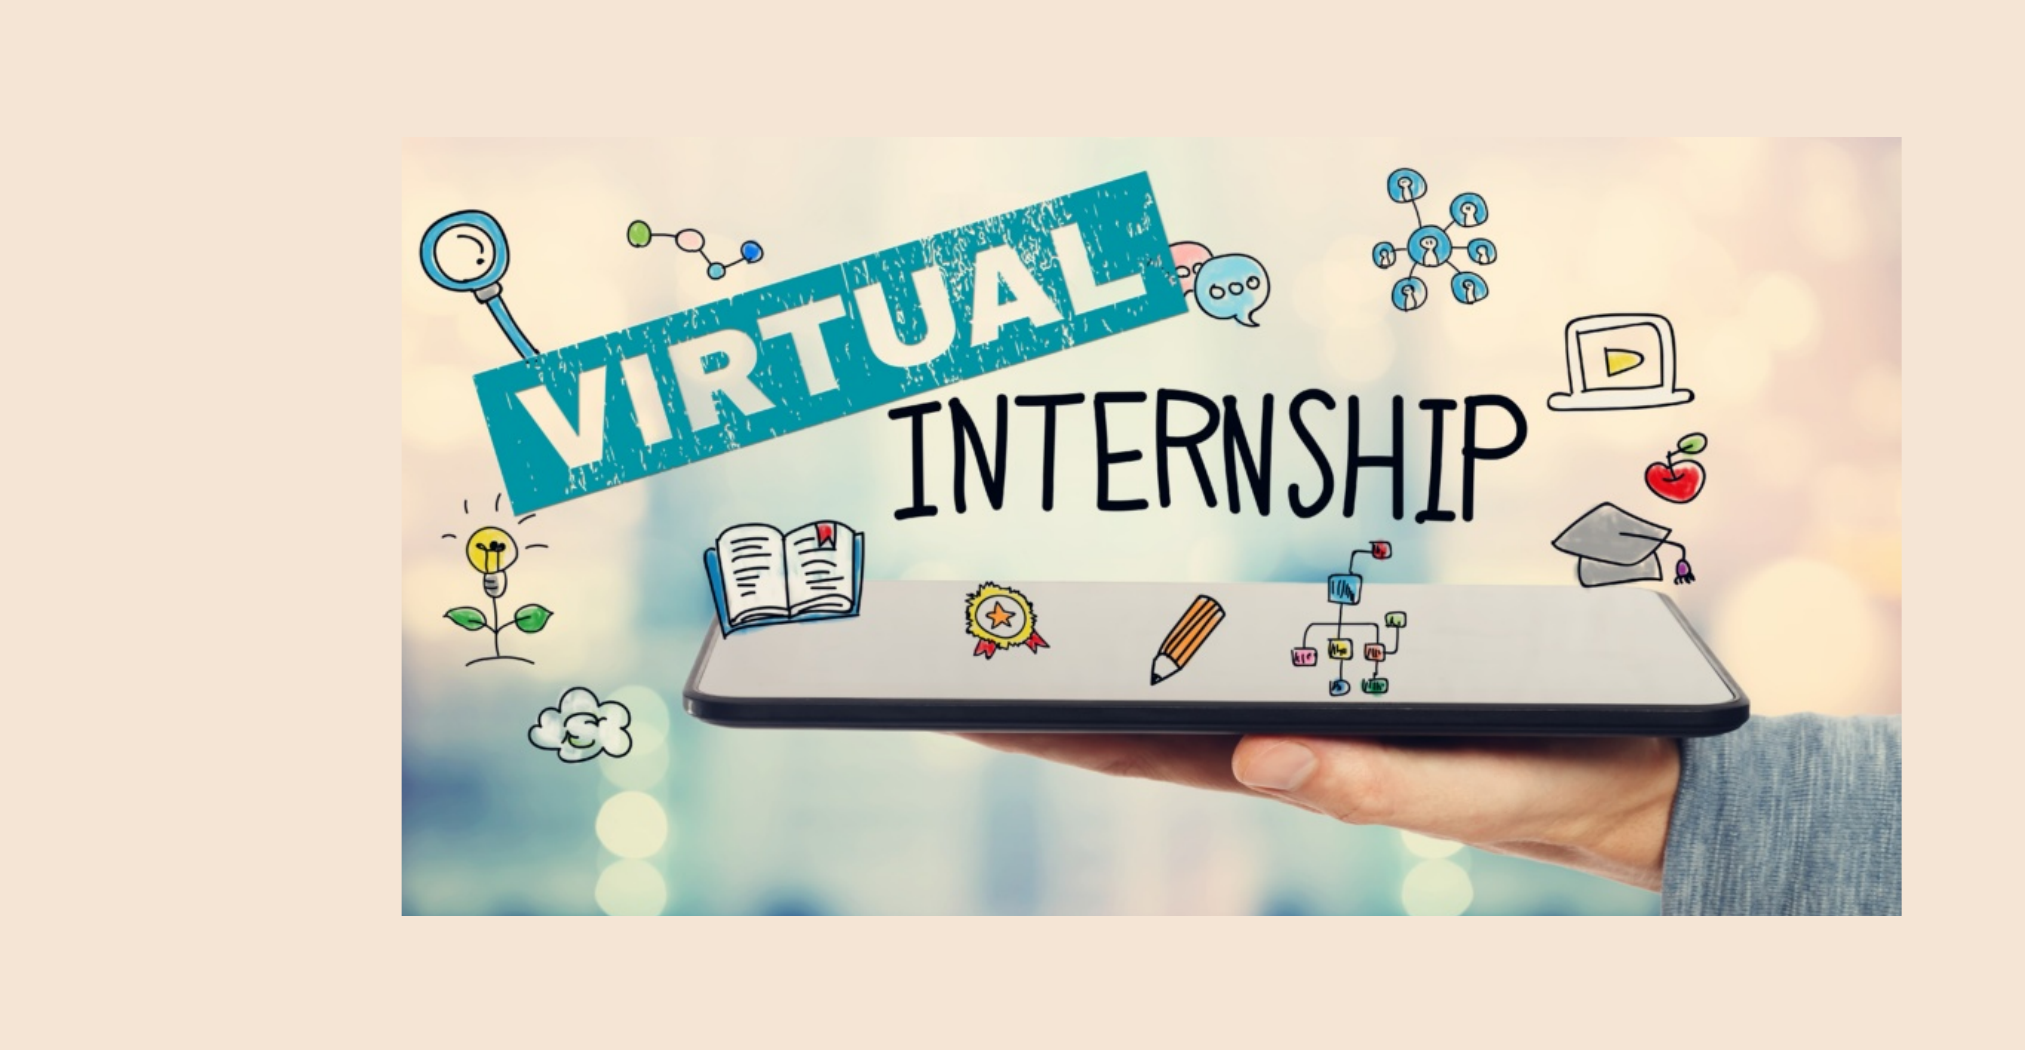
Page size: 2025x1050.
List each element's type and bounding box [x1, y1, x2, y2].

picture [401, 137, 1902, 916]
